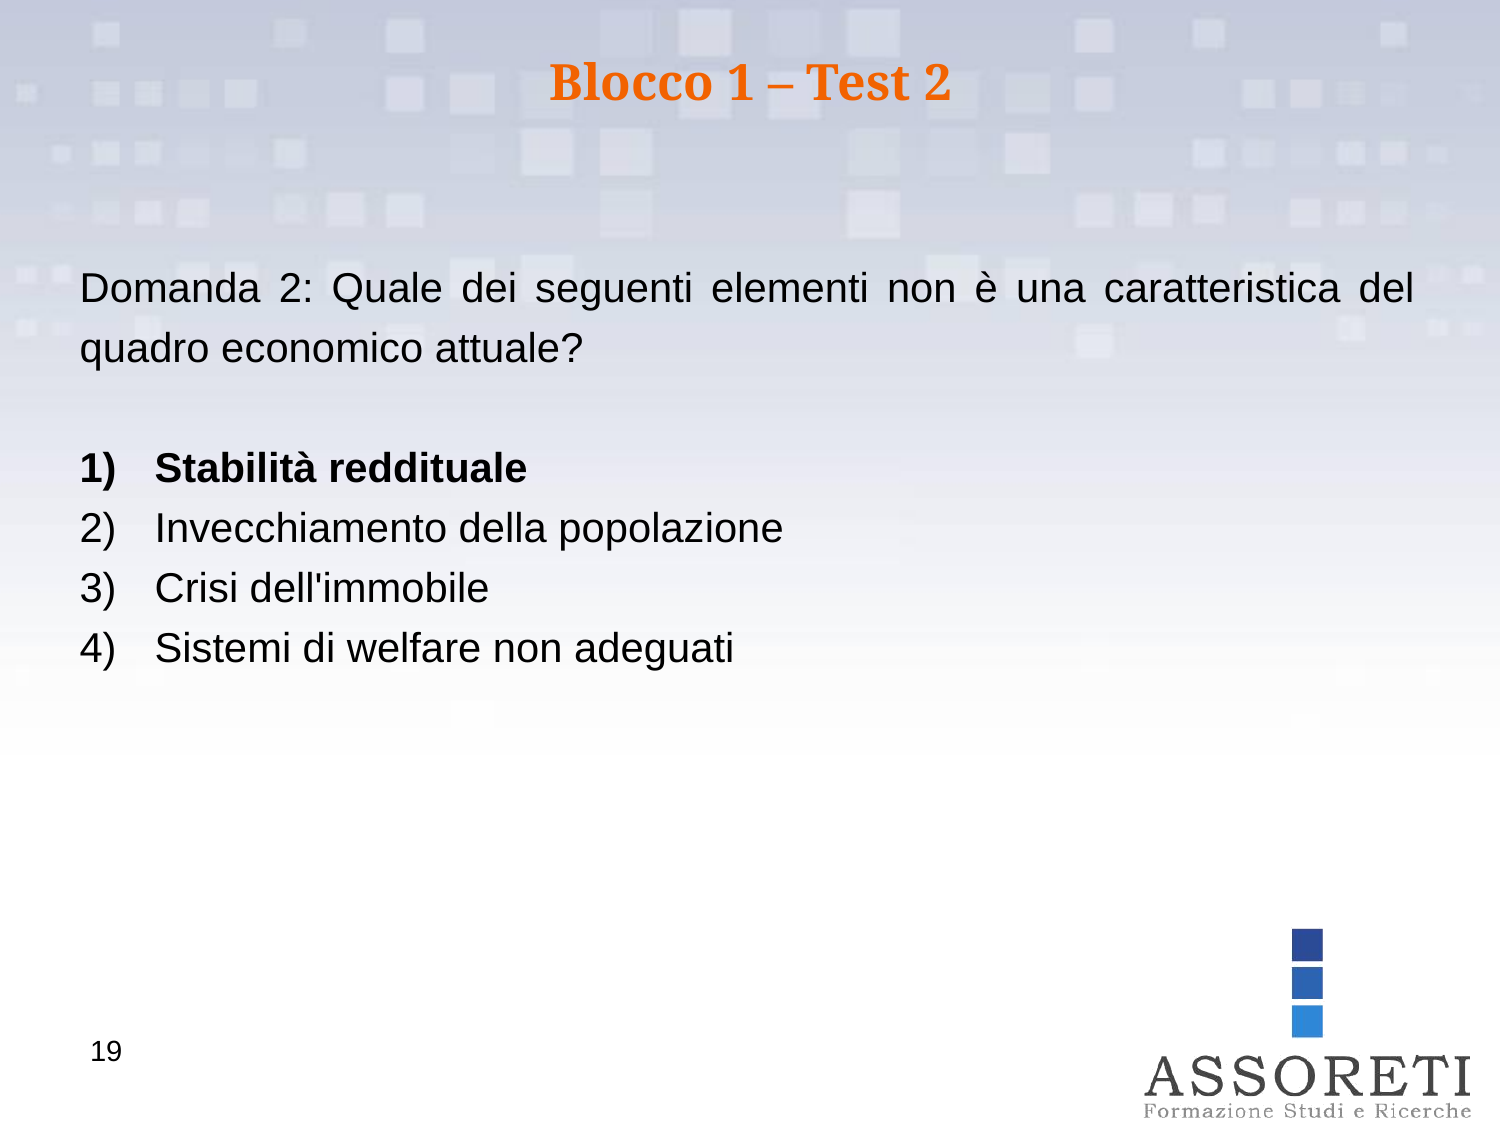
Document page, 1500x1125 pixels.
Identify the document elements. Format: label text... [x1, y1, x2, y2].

slide_number 19 [74, 1024, 426, 1103]
picture [0, 0, 1500, 1125]
text_box Domanda 2: Quale dei seguenti elementi non è una caratteristica del quadro economico attuale? Stabilità reddituale Invecchiamento della popolazione Crisi dell'immobile Sistemi di welfare non adeguati [64, 243, 1431, 679]
text_box Blocco 1 – Test 2 [72, 42, 1431, 118]
